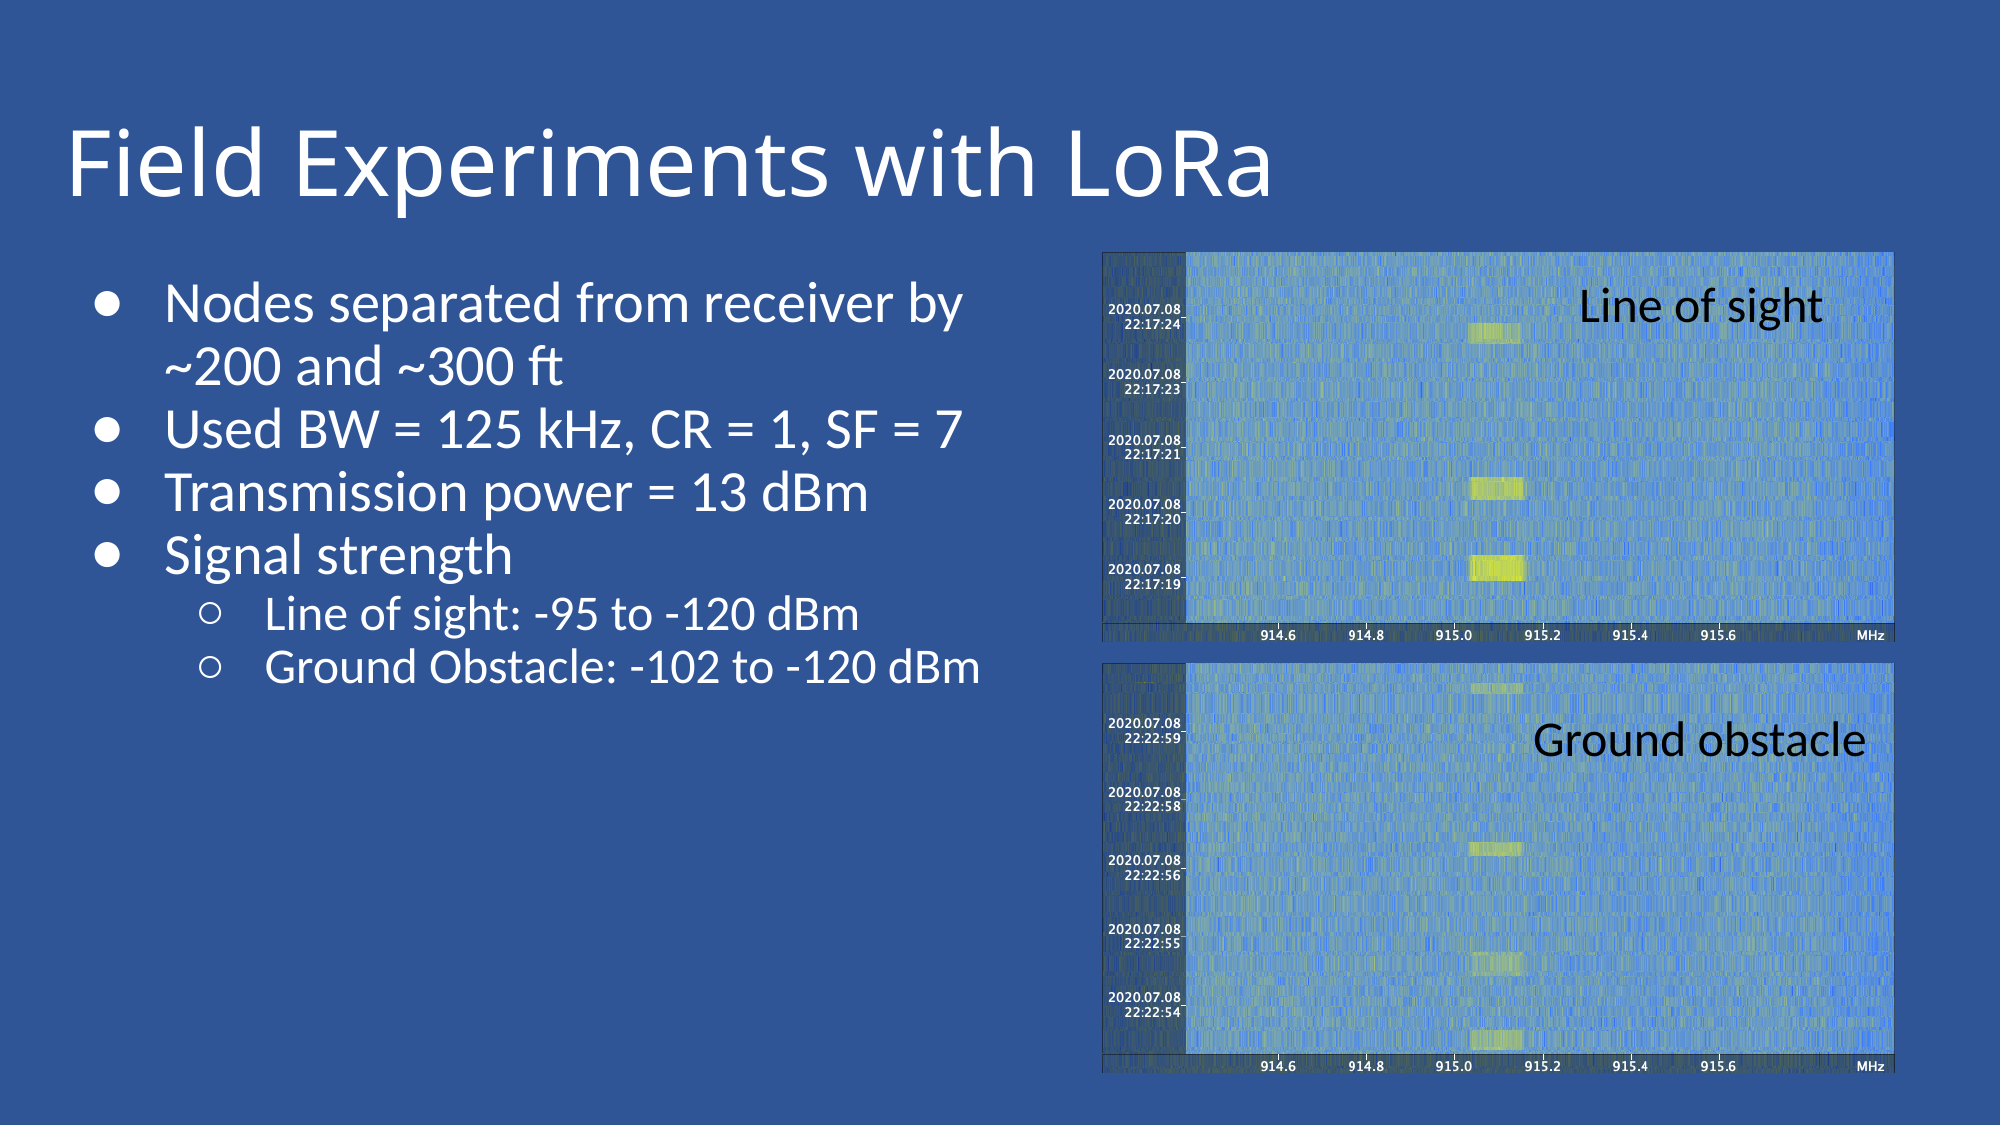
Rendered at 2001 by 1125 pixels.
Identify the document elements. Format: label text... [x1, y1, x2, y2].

list Nodes separated from receiver by ~200 and ~300 ft Used BW = 125 kHz, CR = 1, SF = 7 Transmission power = 13 dBm Signal strength Line of sight: -95 to -120 dBm Ground Obstacle: -102 to -120 dBm [44, 252, 1076, 1000]
picture [1102, 252, 1895, 642]
title Field Experiments with LoRa [44, 97, 1932, 223]
picture [1102, 663, 1895, 1073]
